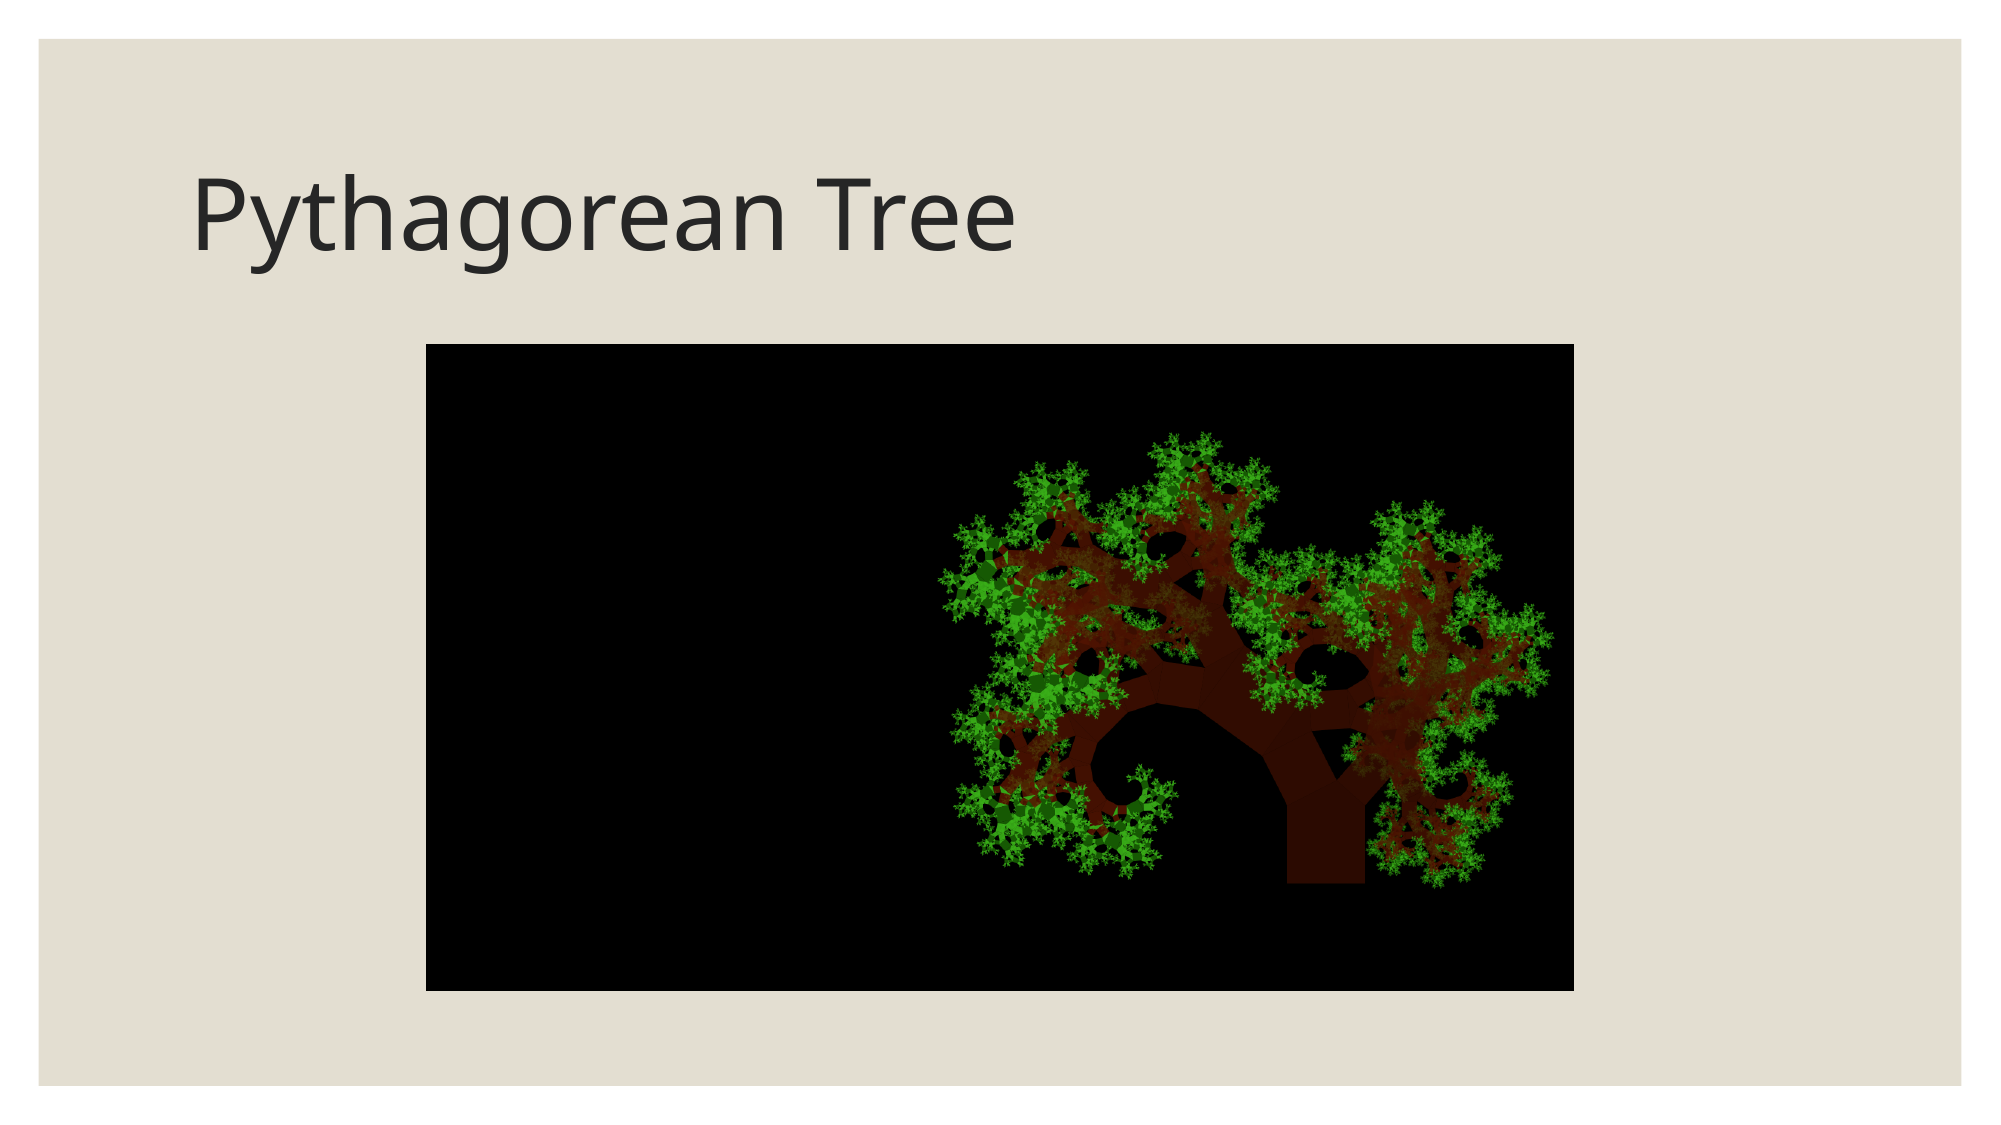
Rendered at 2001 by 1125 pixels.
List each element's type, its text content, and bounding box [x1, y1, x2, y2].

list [426, 344, 1574, 991]
title Pythagorean Tree [174, 105, 1825, 331]
